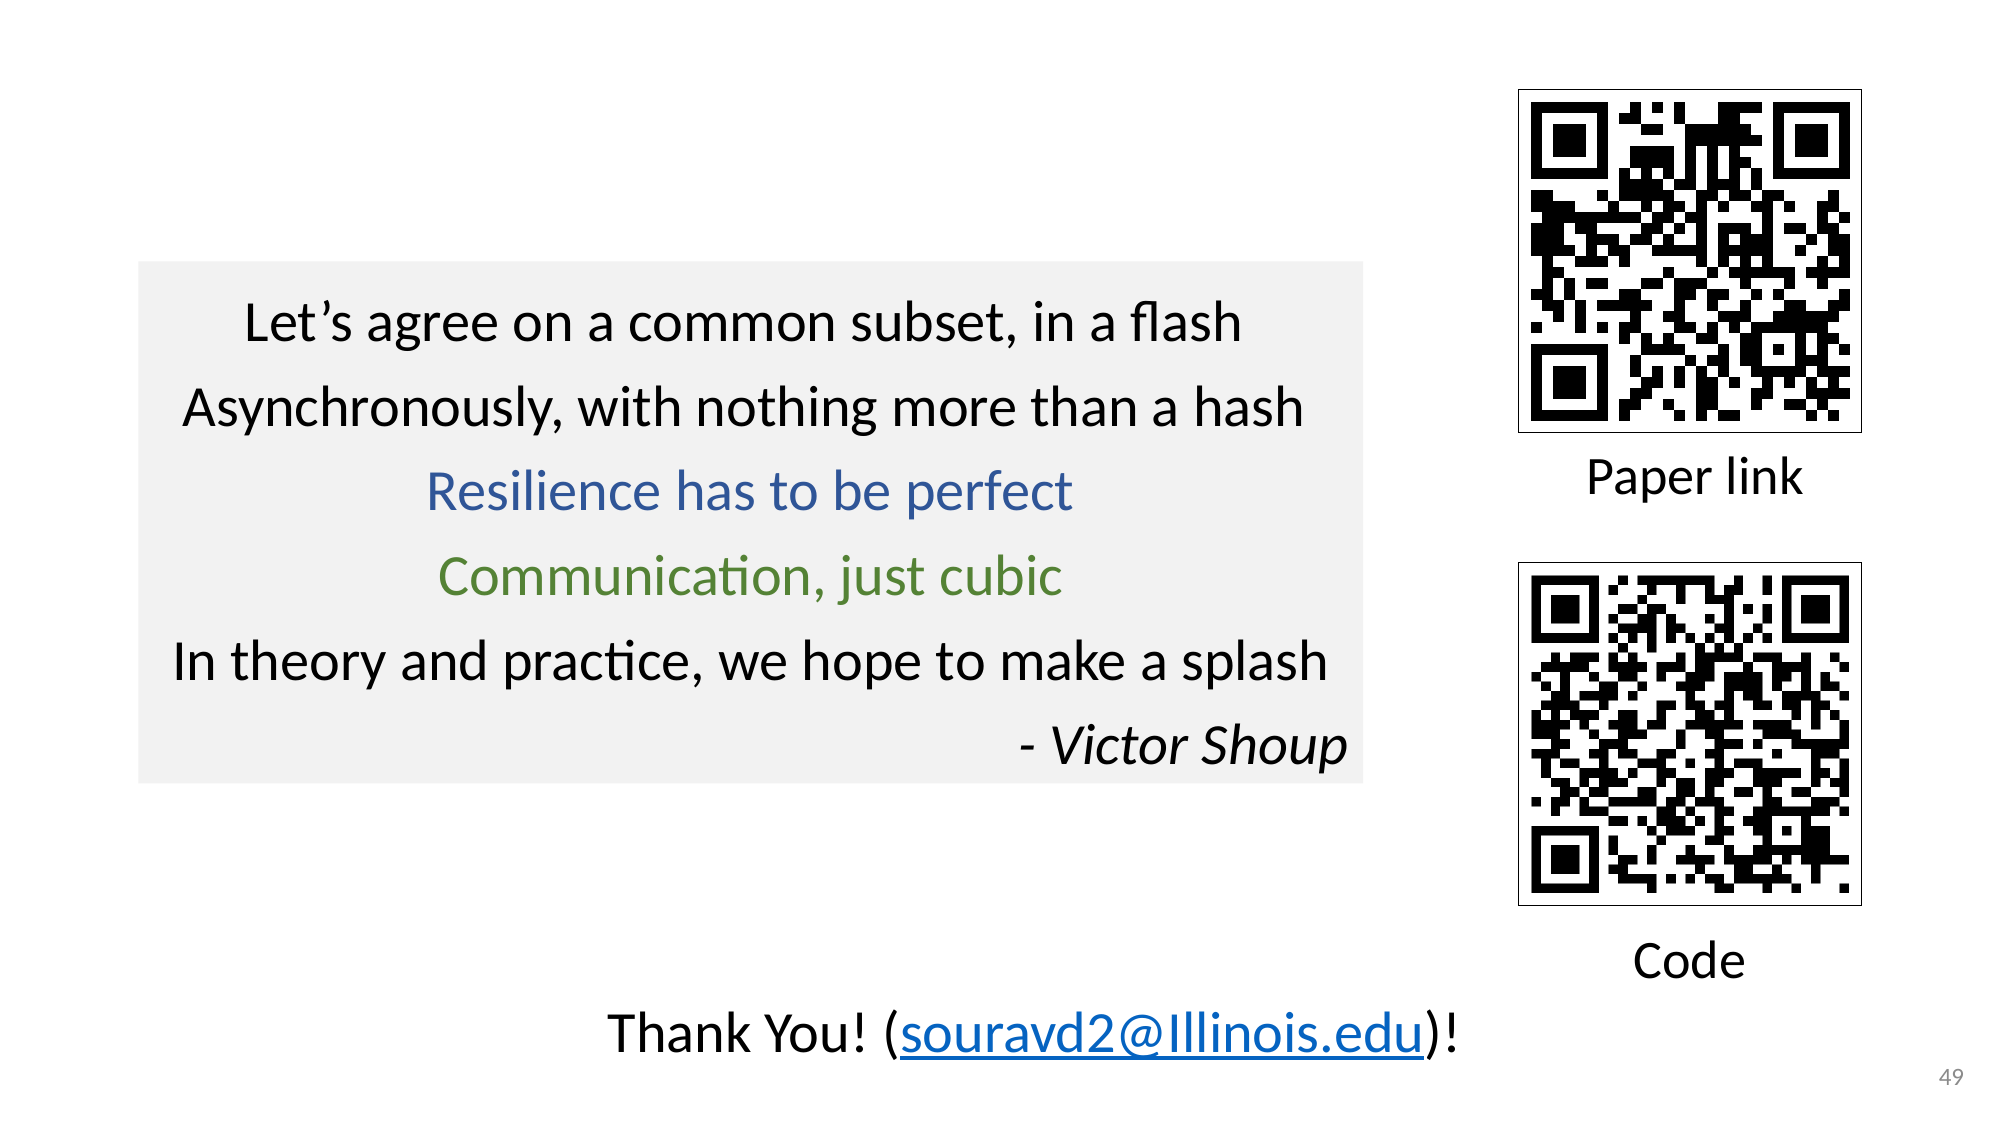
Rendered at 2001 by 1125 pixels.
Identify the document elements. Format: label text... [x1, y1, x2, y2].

slide_number 49 [1529, 1045, 1980, 1106]
text_box Code [1618, 916, 1762, 997]
picture [1518, 89, 1862, 433]
text_box Thank You! (souravd2@Illinois.edu)! [592, 986, 1477, 1072]
text_box Let’s agree on a common subset, in a flash Asynchronously, with nothing more than a hash Resilience has to be perfect Communication, just cubic In theory and practice, we hope to make a splash - Victor Shoup [138, 261, 1364, 784]
text_box Paper link [1571, 433, 1820, 513]
picture [1518, 562, 1862, 906]
